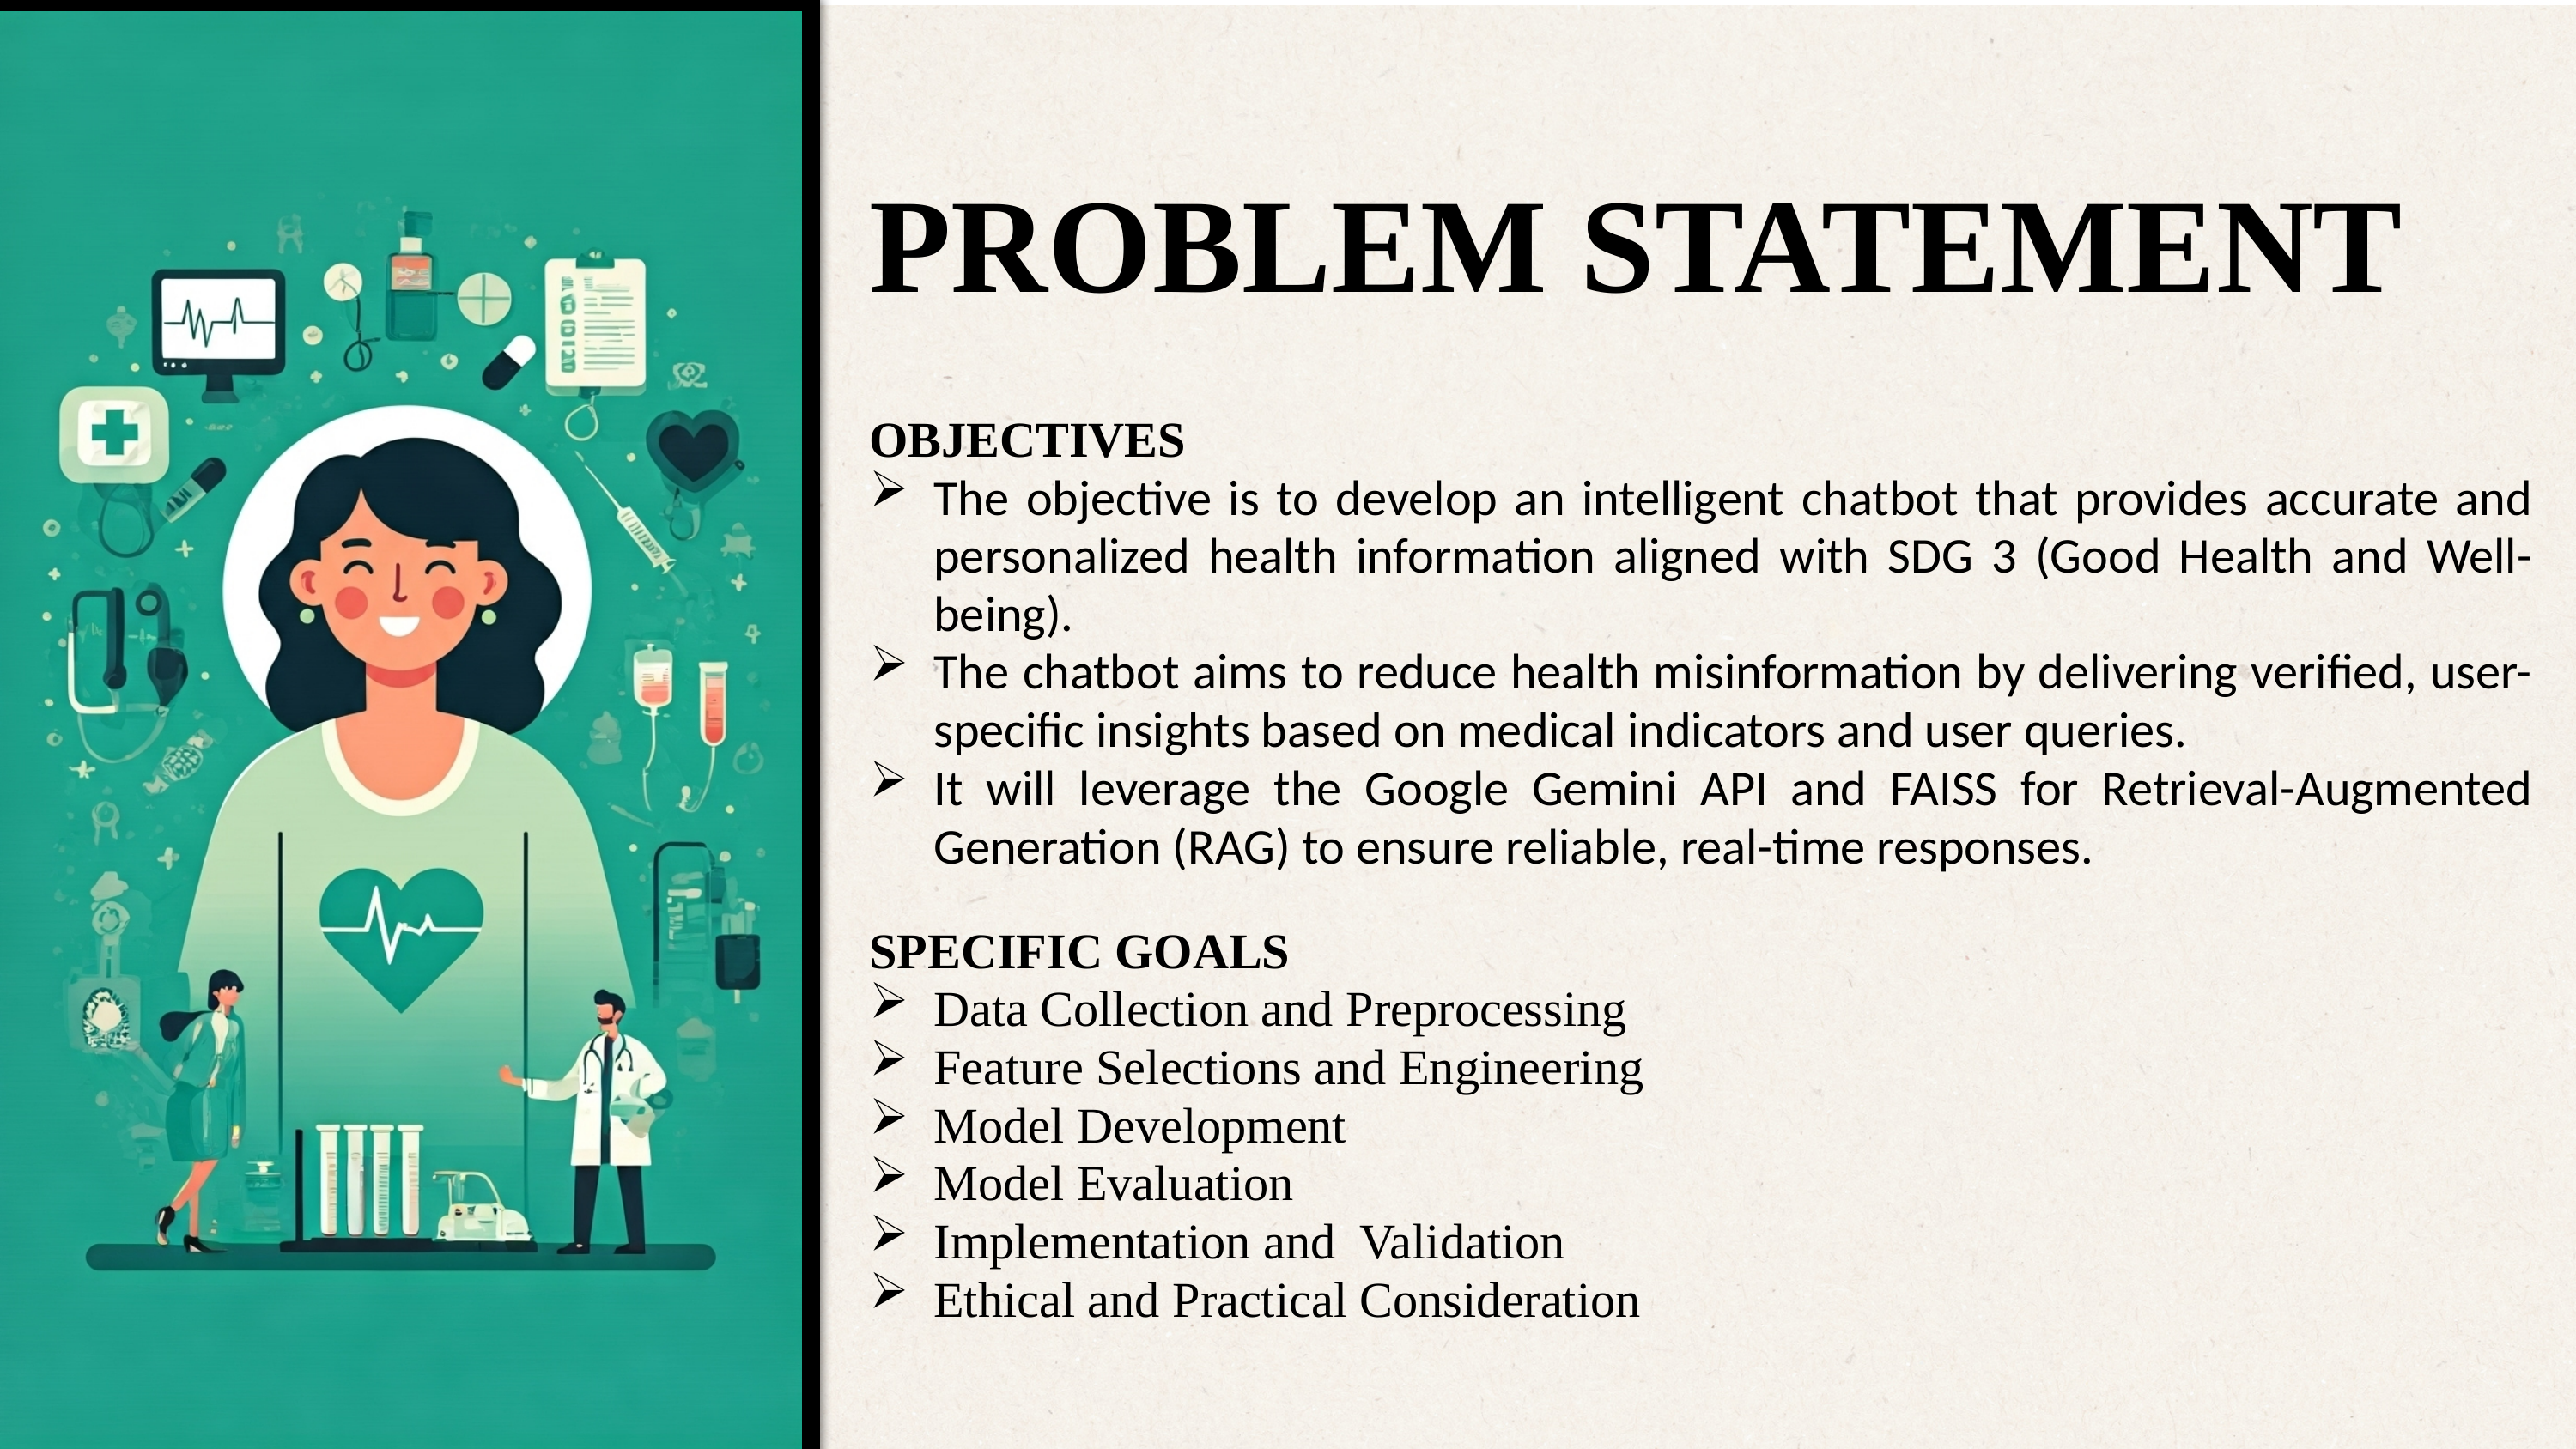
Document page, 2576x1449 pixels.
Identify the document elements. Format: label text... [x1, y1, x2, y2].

text_box PROBLEM STATEMENT [869, 158, 2576, 319]
picture [0, 10, 803, 1449]
text_box [829, 5, 2576, 1449]
text_box SPECIFIC GOALS Data Collection and Preprocessing Feature Selections and Engineering Model Development Model Evaluation Implementation and Validation Ethical and Practical Consideration [869, 920, 2533, 1327]
text_box OBJECTIVES The objective is to develop an intelligent chatbot that provides accurate and personalized health information aligned with SDG 3 (Good Health and Well-being). The chatbot aims to reduce health misinformation by delivering verified, user-specific insights based on medical indicators and user queries. It will leverage the Google Gemini API and FAISS for Retrieval-Augmented Generation (RAG) to ensure reliable, real-time responses. [869, 409, 2533, 920]
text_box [805, 1002, 1225, 1123]
